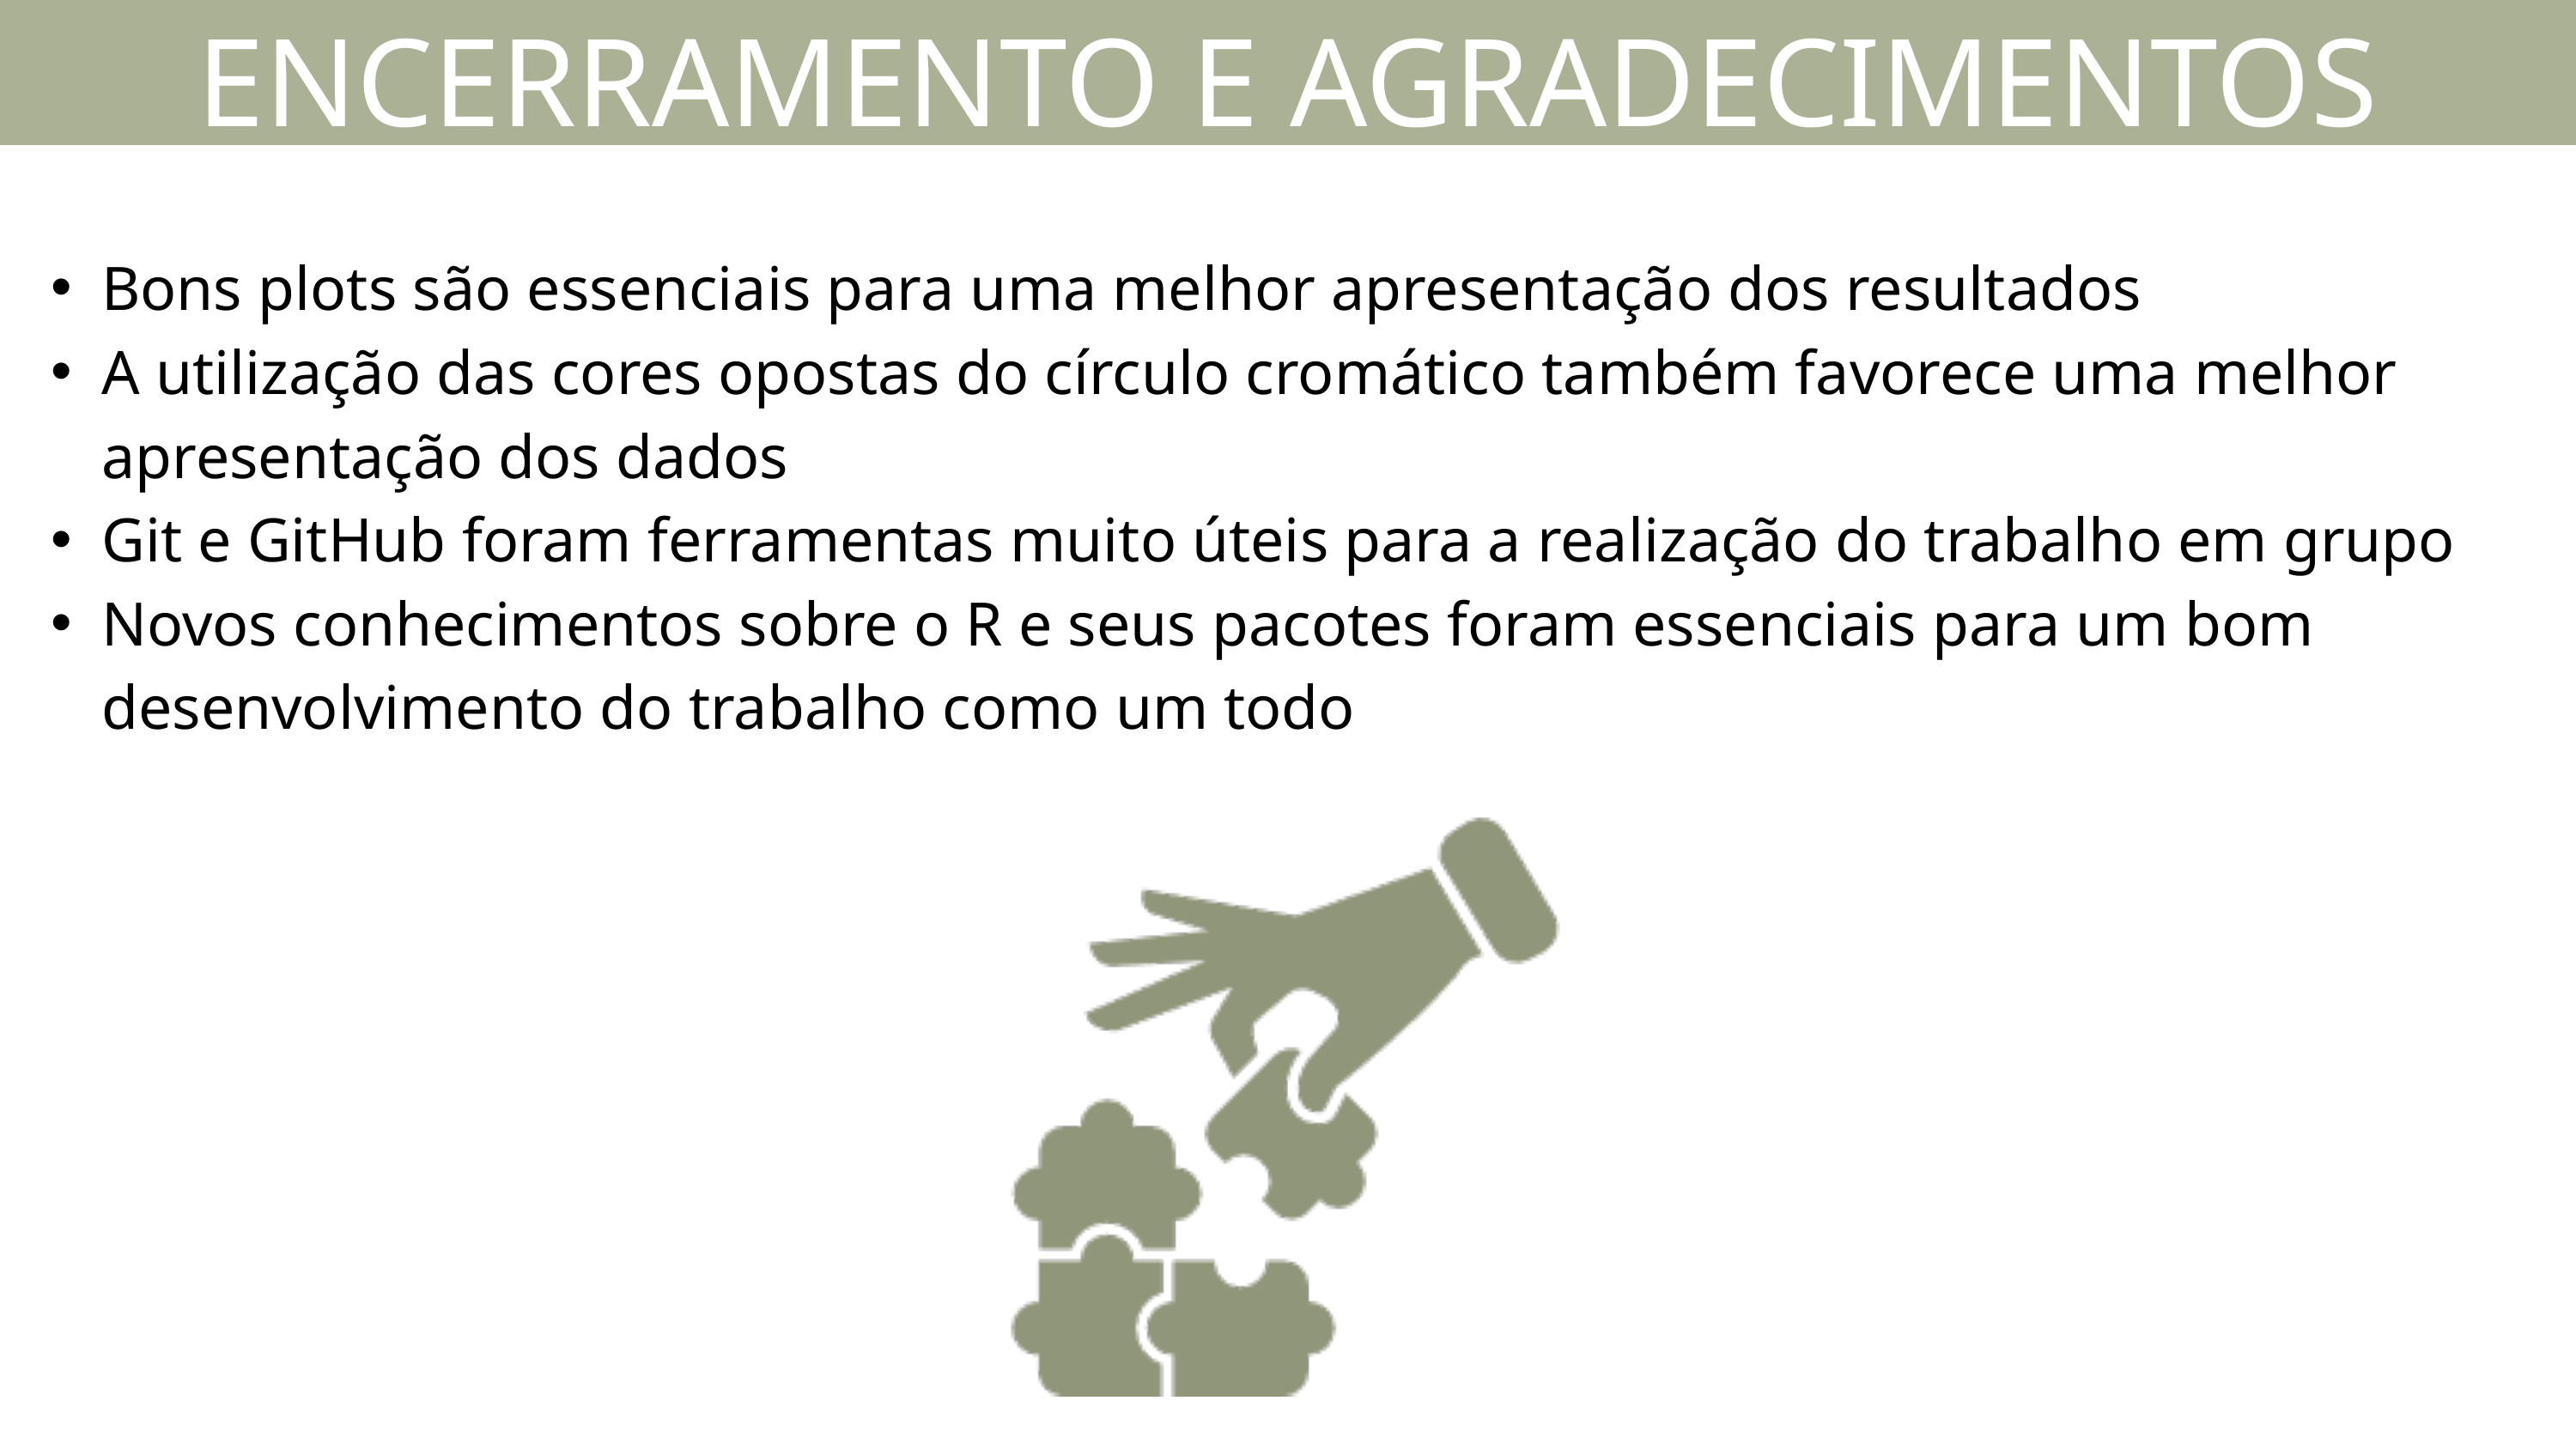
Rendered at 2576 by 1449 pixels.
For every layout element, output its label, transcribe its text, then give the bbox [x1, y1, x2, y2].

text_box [0, 0, 2576, 145]
text_box [1010, 816, 1566, 1397]
text_box Bons plots são essenciais para uma melhor apresentação dos resultados A utilização das cores opostas do círculo cromático também favorece uma melhor apresentação dos dados Git e GitHub foram ferramentas muito úteis para a realização do trabalho em grupo Novos conhecimentos sobre o R e seus pacotes foram essenciais para um bom desenvolvimento do trabalho como um todo [0, 238, 2576, 742]
